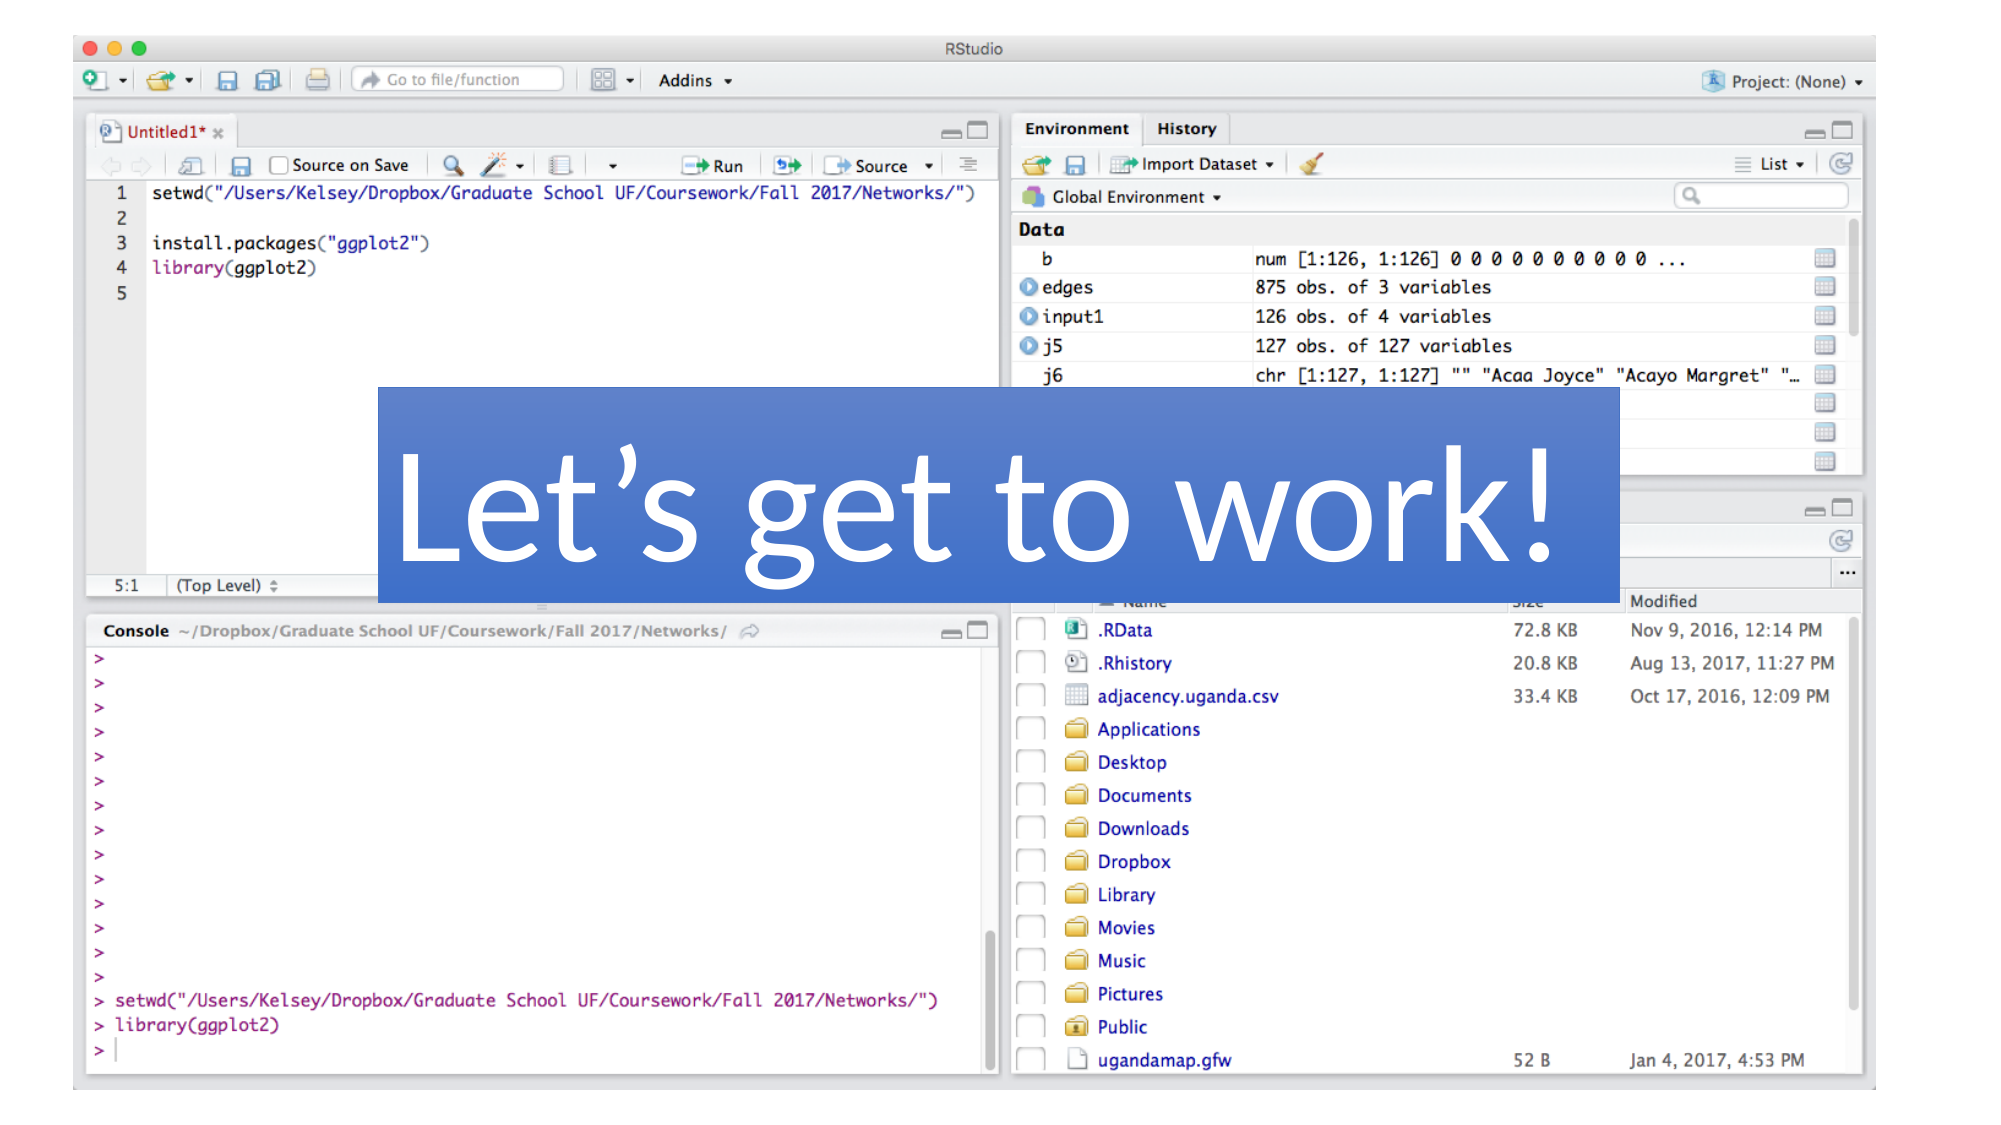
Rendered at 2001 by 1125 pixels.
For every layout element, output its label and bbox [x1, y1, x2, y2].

picture [73, 35, 1876, 1090]
